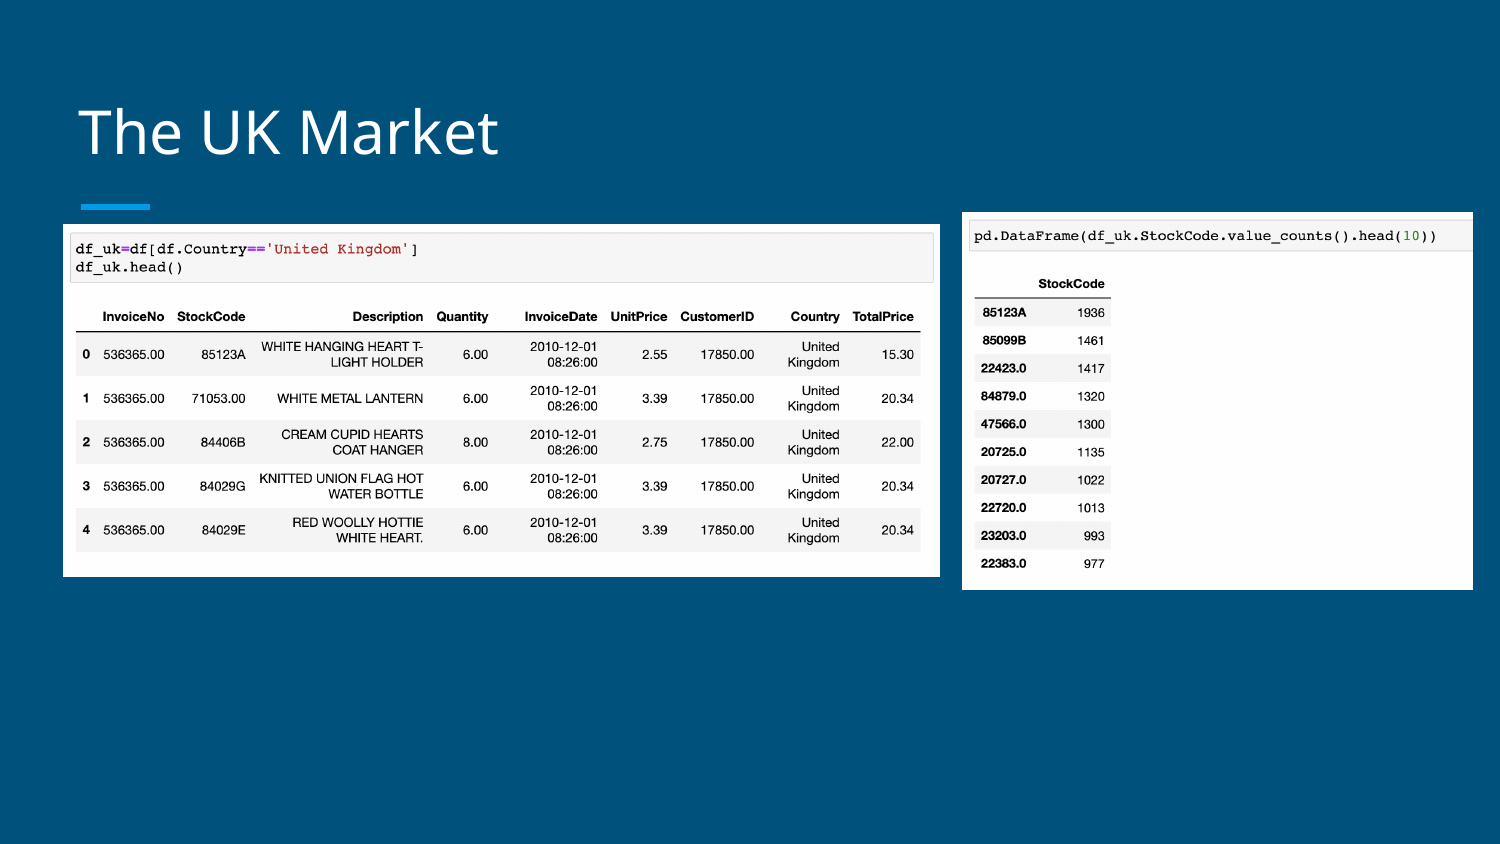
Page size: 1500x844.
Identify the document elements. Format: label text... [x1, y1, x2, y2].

picture [64, 225, 939, 576]
picture [963, 213, 1472, 589]
title The UK Market [63, 75, 1437, 188]
